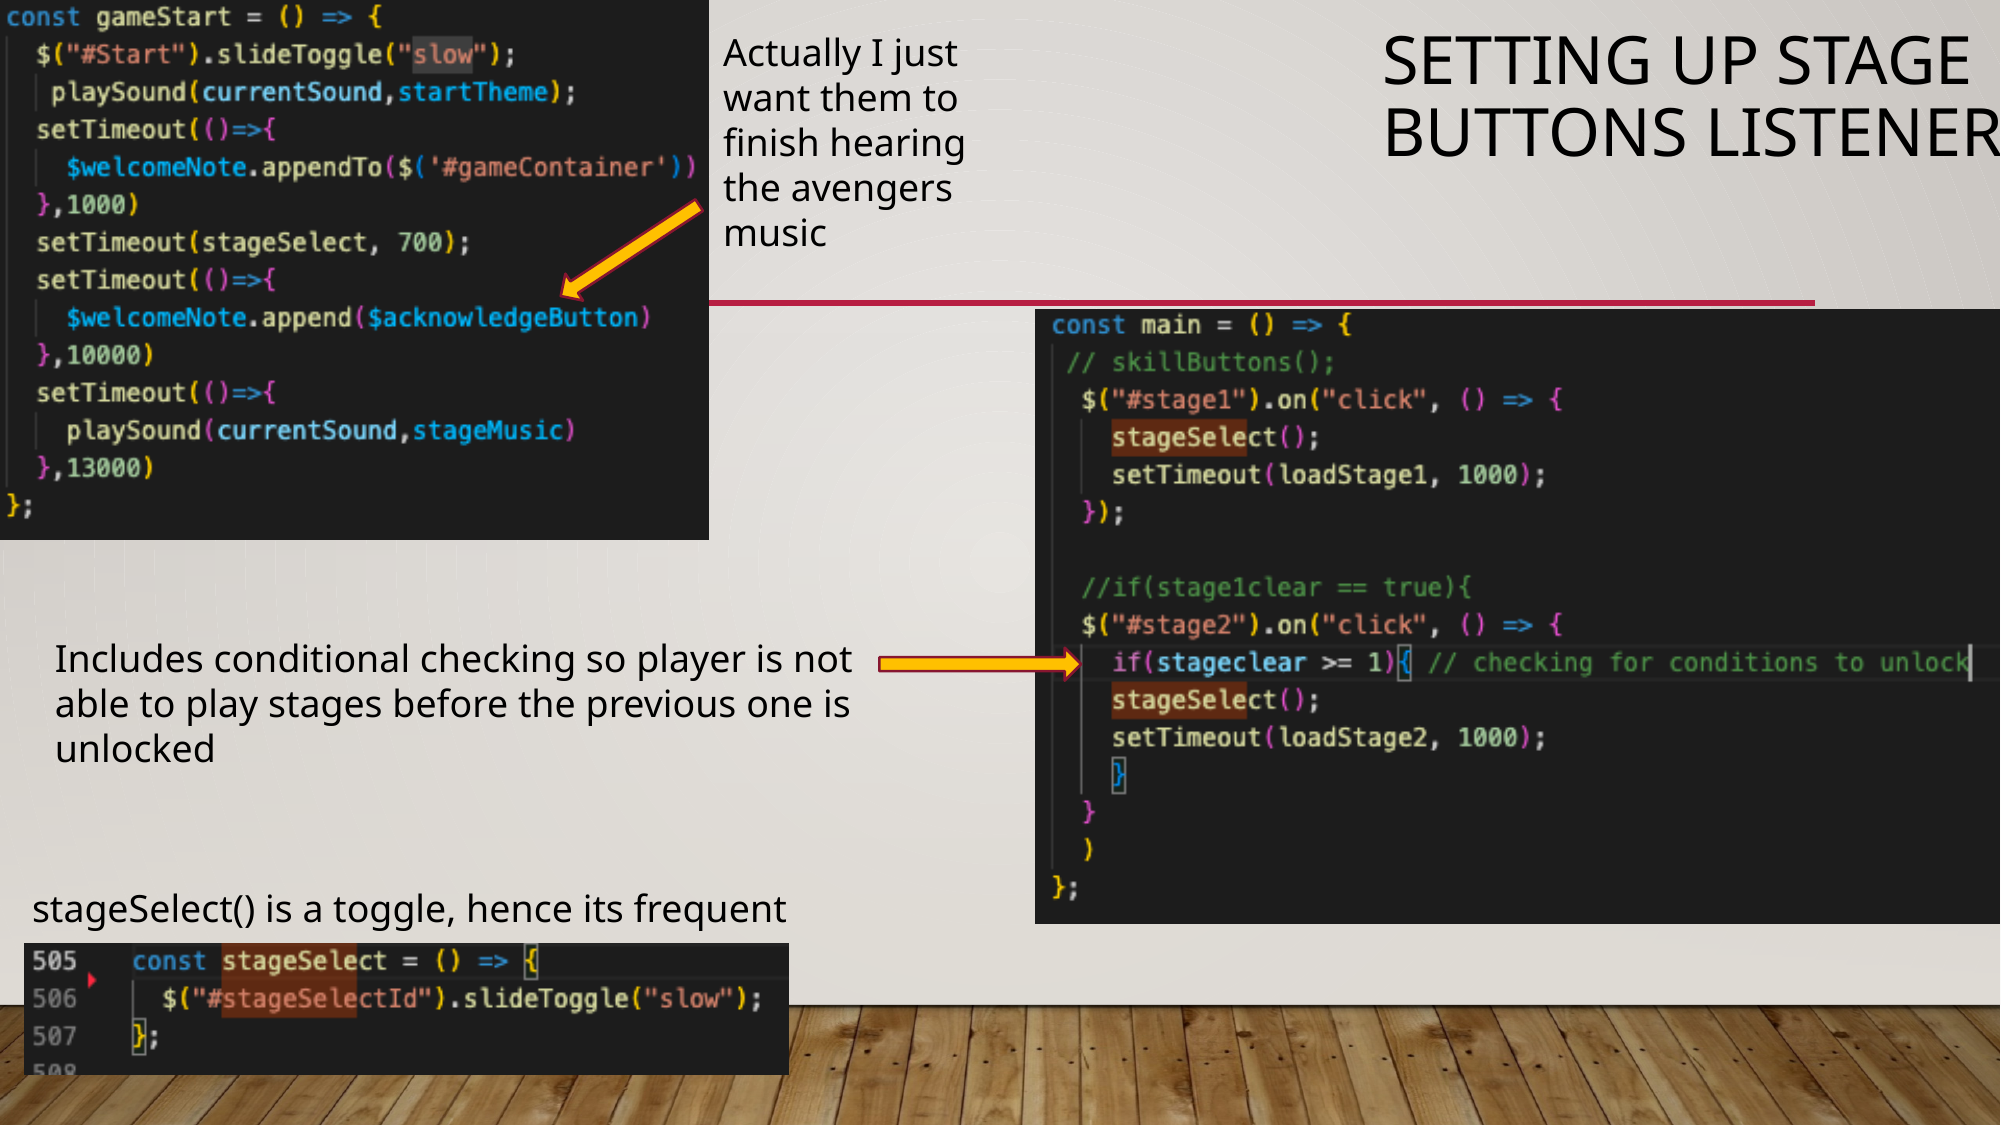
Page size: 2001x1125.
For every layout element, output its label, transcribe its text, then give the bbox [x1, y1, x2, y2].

text_box stageSelect() is a toggle, hence its frequent appearance [17, 877, 884, 983]
picture [0, 942, 2000, 1125]
picture [1035, 309, 2000, 925]
picture [0, 0, 709, 540]
text_box [878, 655, 1035, 673]
text_box Includes conditional checking so player is not able to play stages before the previous one is unlocked [40, 627, 880, 778]
title Setting up stage buttons listener [1367, 19, 2000, 192]
text_box Actually I just want them to finish hearing the avengers music [709, 21, 1000, 262]
